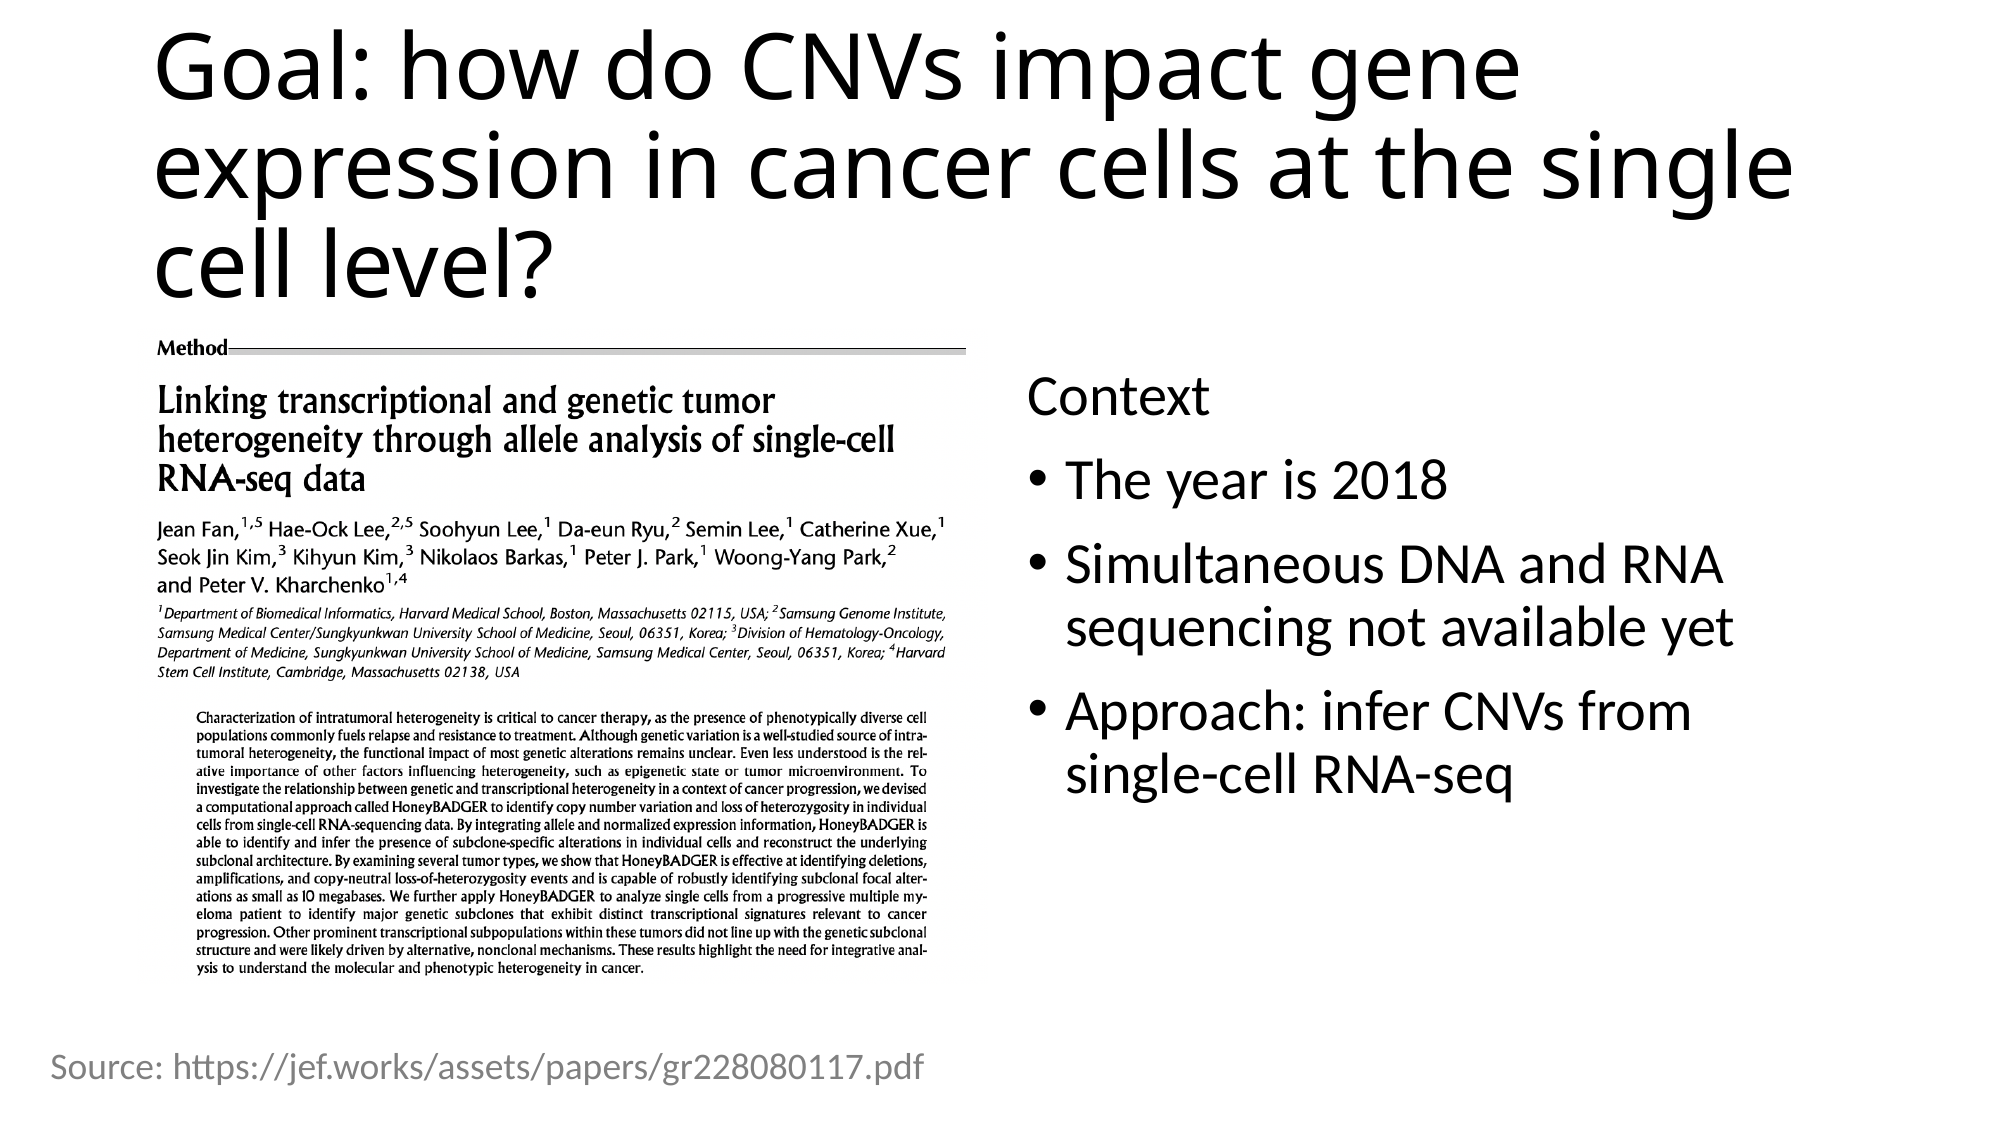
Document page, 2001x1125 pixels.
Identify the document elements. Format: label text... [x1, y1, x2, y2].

text_box Source: https://jef.works/assets/papers/gr228080117.pdf [35, 1034, 941, 1095]
title Goal: how do CNVs impact gene expression in cancer cells at the single cell level? [137, 59, 1863, 278]
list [137, 328, 988, 984]
list Context The year is 2018 Simultaneous DNA and RNA sequencing not available yet Approach: infer CNVs from single-cell RNA-seq [1012, 358, 1863, 1014]
